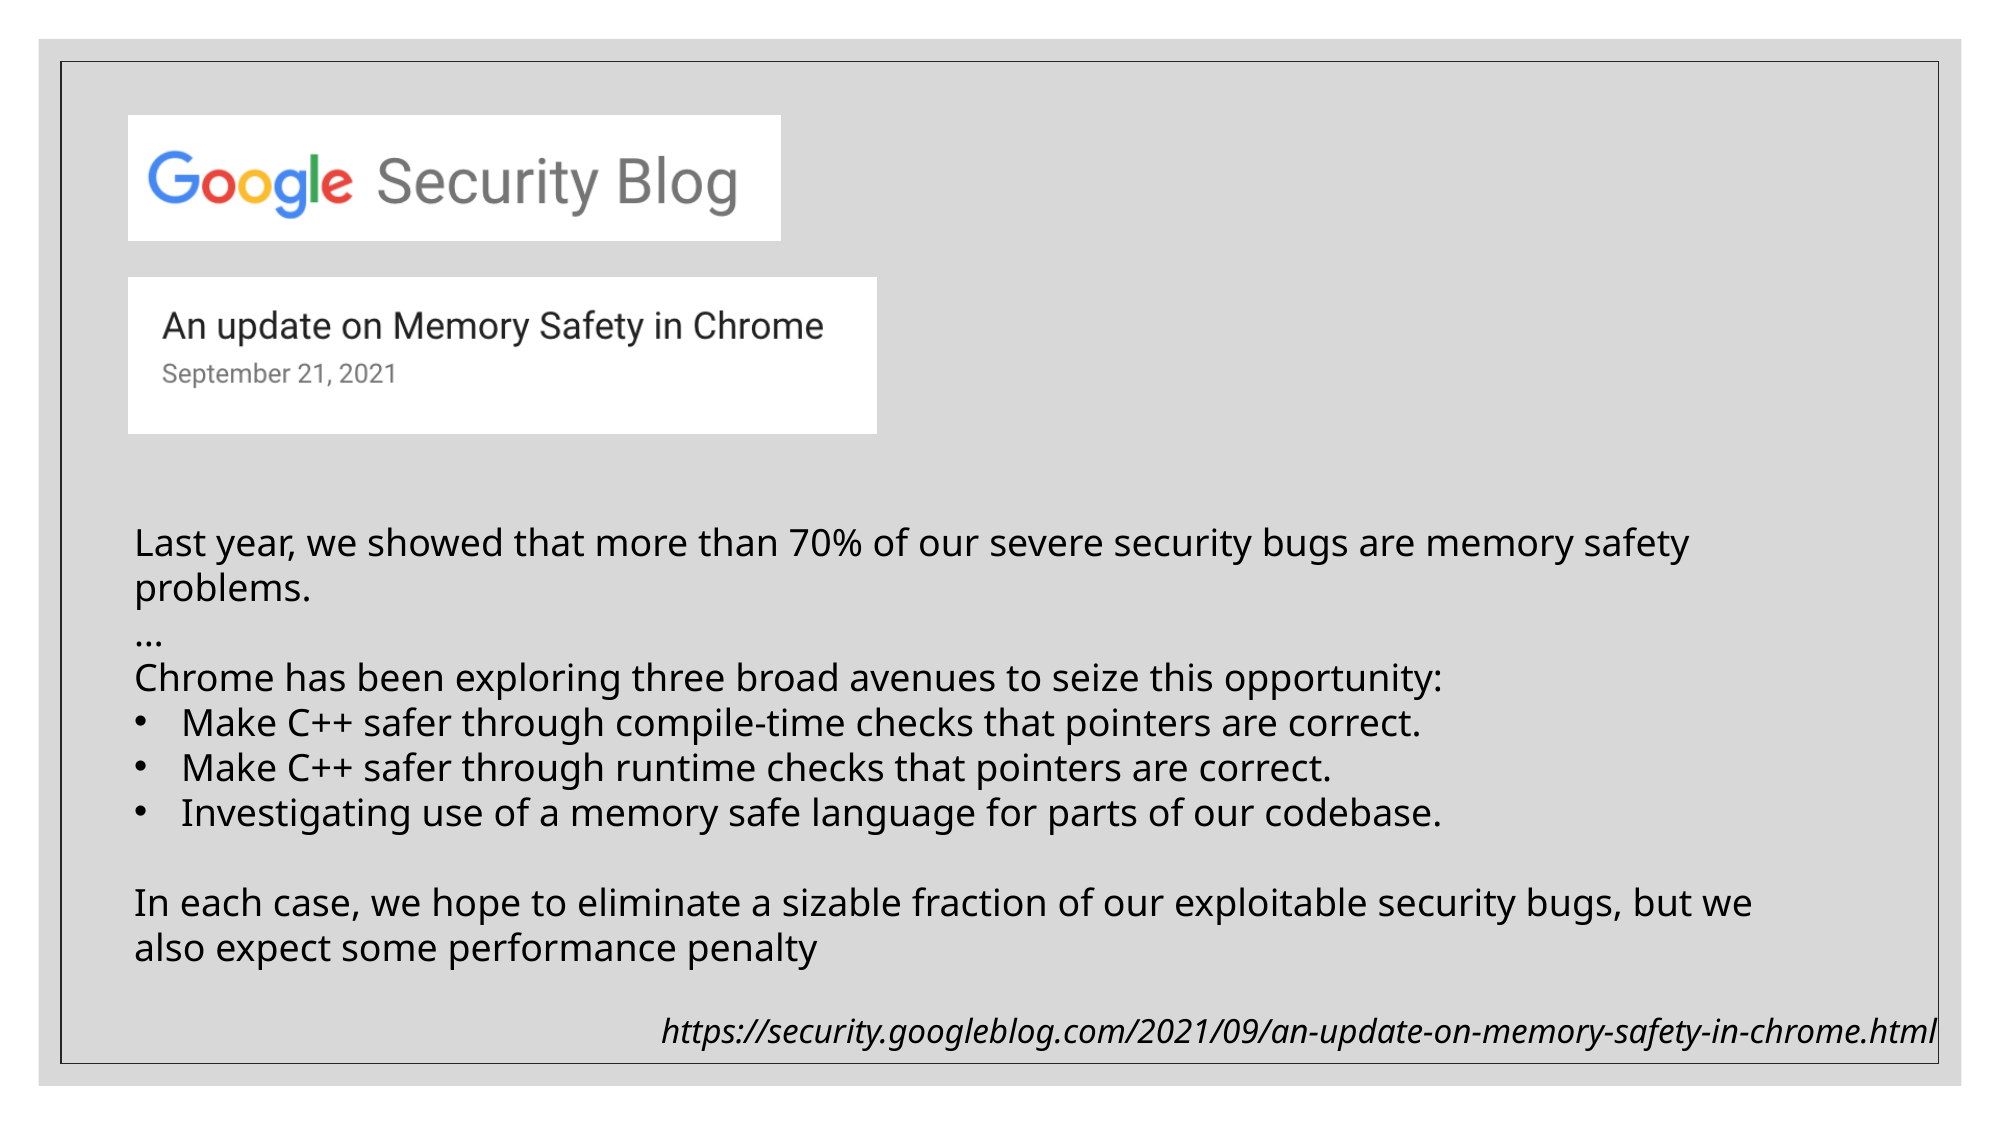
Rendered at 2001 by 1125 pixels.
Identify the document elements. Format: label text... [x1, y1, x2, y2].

picture [128, 277, 877, 434]
picture [128, 115, 781, 241]
text_box Last year, we showed that more than 70% of our severe security bugs are memory safety problems. … Chrome has been exploring three broad avenues to seize this opportunity: Make C++ safer through compile-time checks that pointers are correct. Make C++ safer through runtime checks that pointers are correct. Investigating use of a memory safe language for parts of our codebase. In each case, we hope to eliminate a sizable fraction of our exploitable security bugs, but we also expect some performance penalty [119, 511, 1812, 1021]
text_box https://security.googleblog.com/2021/09/an-update-on-memory-safety-in-chrome.html [646, 1002, 1954, 1058]
